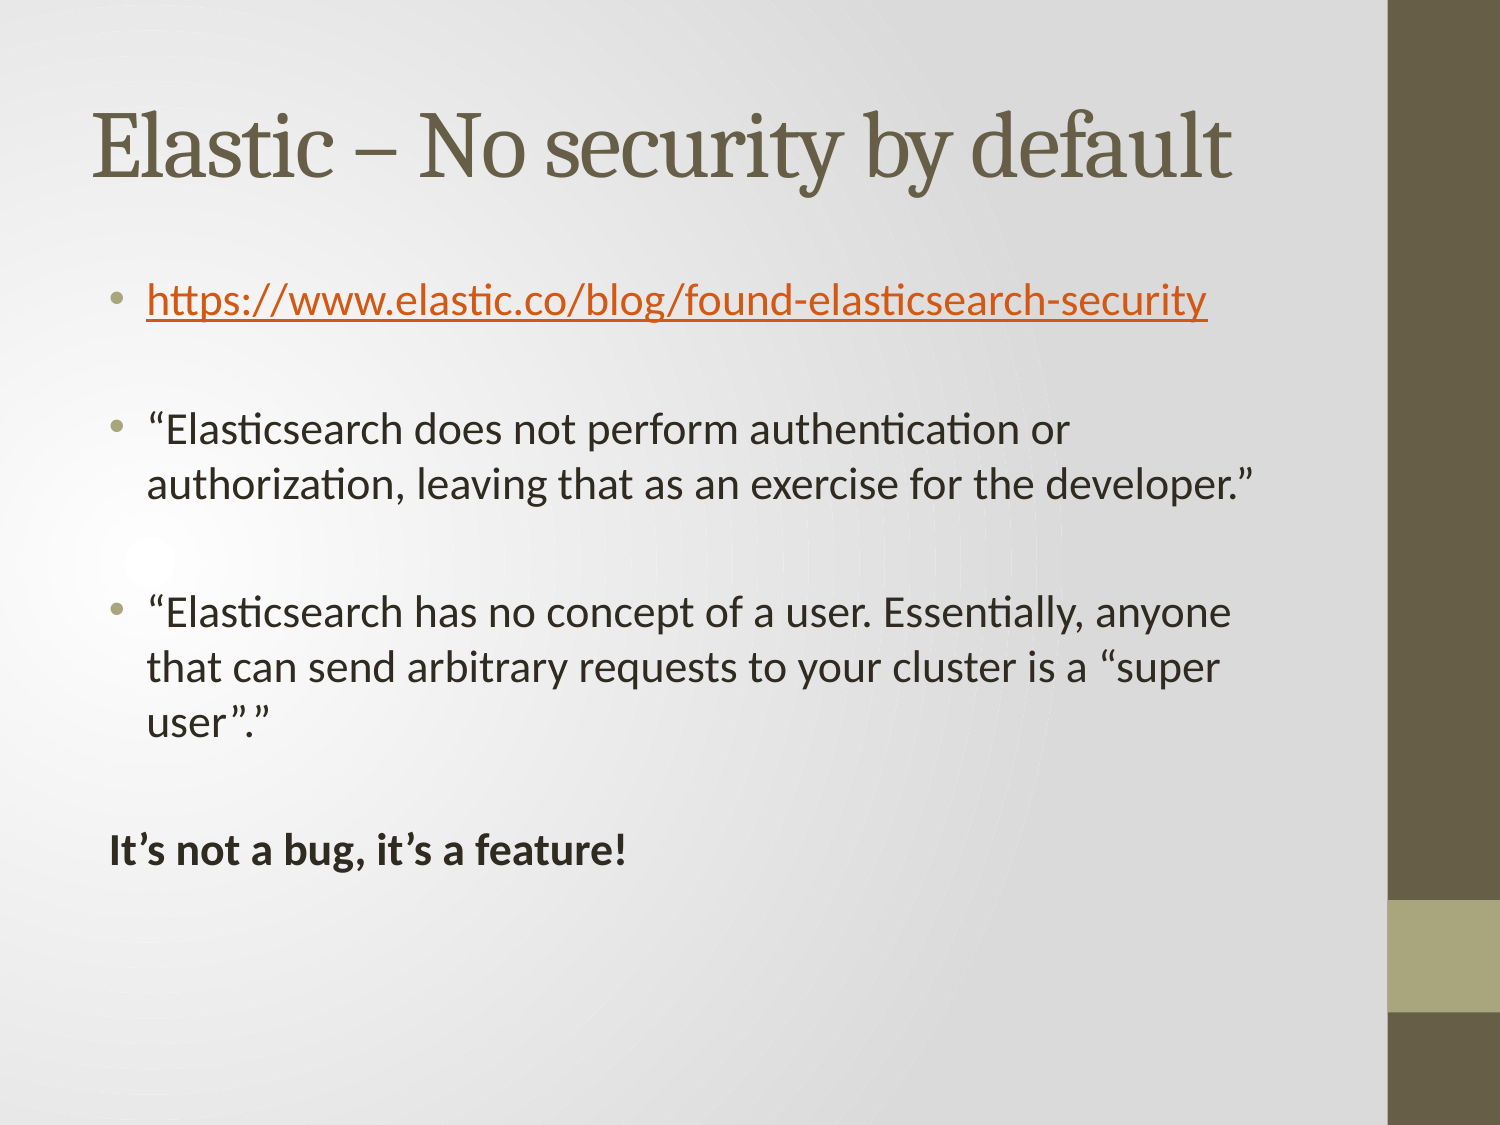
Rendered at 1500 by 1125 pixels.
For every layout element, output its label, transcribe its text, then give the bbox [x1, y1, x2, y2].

title Elastic – No security by default [75, 45, 1325, 233]
list https://www.elastic.co/blog/found-elasticsearch-security “Elasticsearch does not perform authentication or authorization, leaving that as an exercise for the developer.” “Elasticsearch has no concept of a user. Essentially, anyone that can send arbitrary requests to your cluster is a “super user”.” It’s not a bug, it’s a feature! [75, 262, 1325, 1050]
